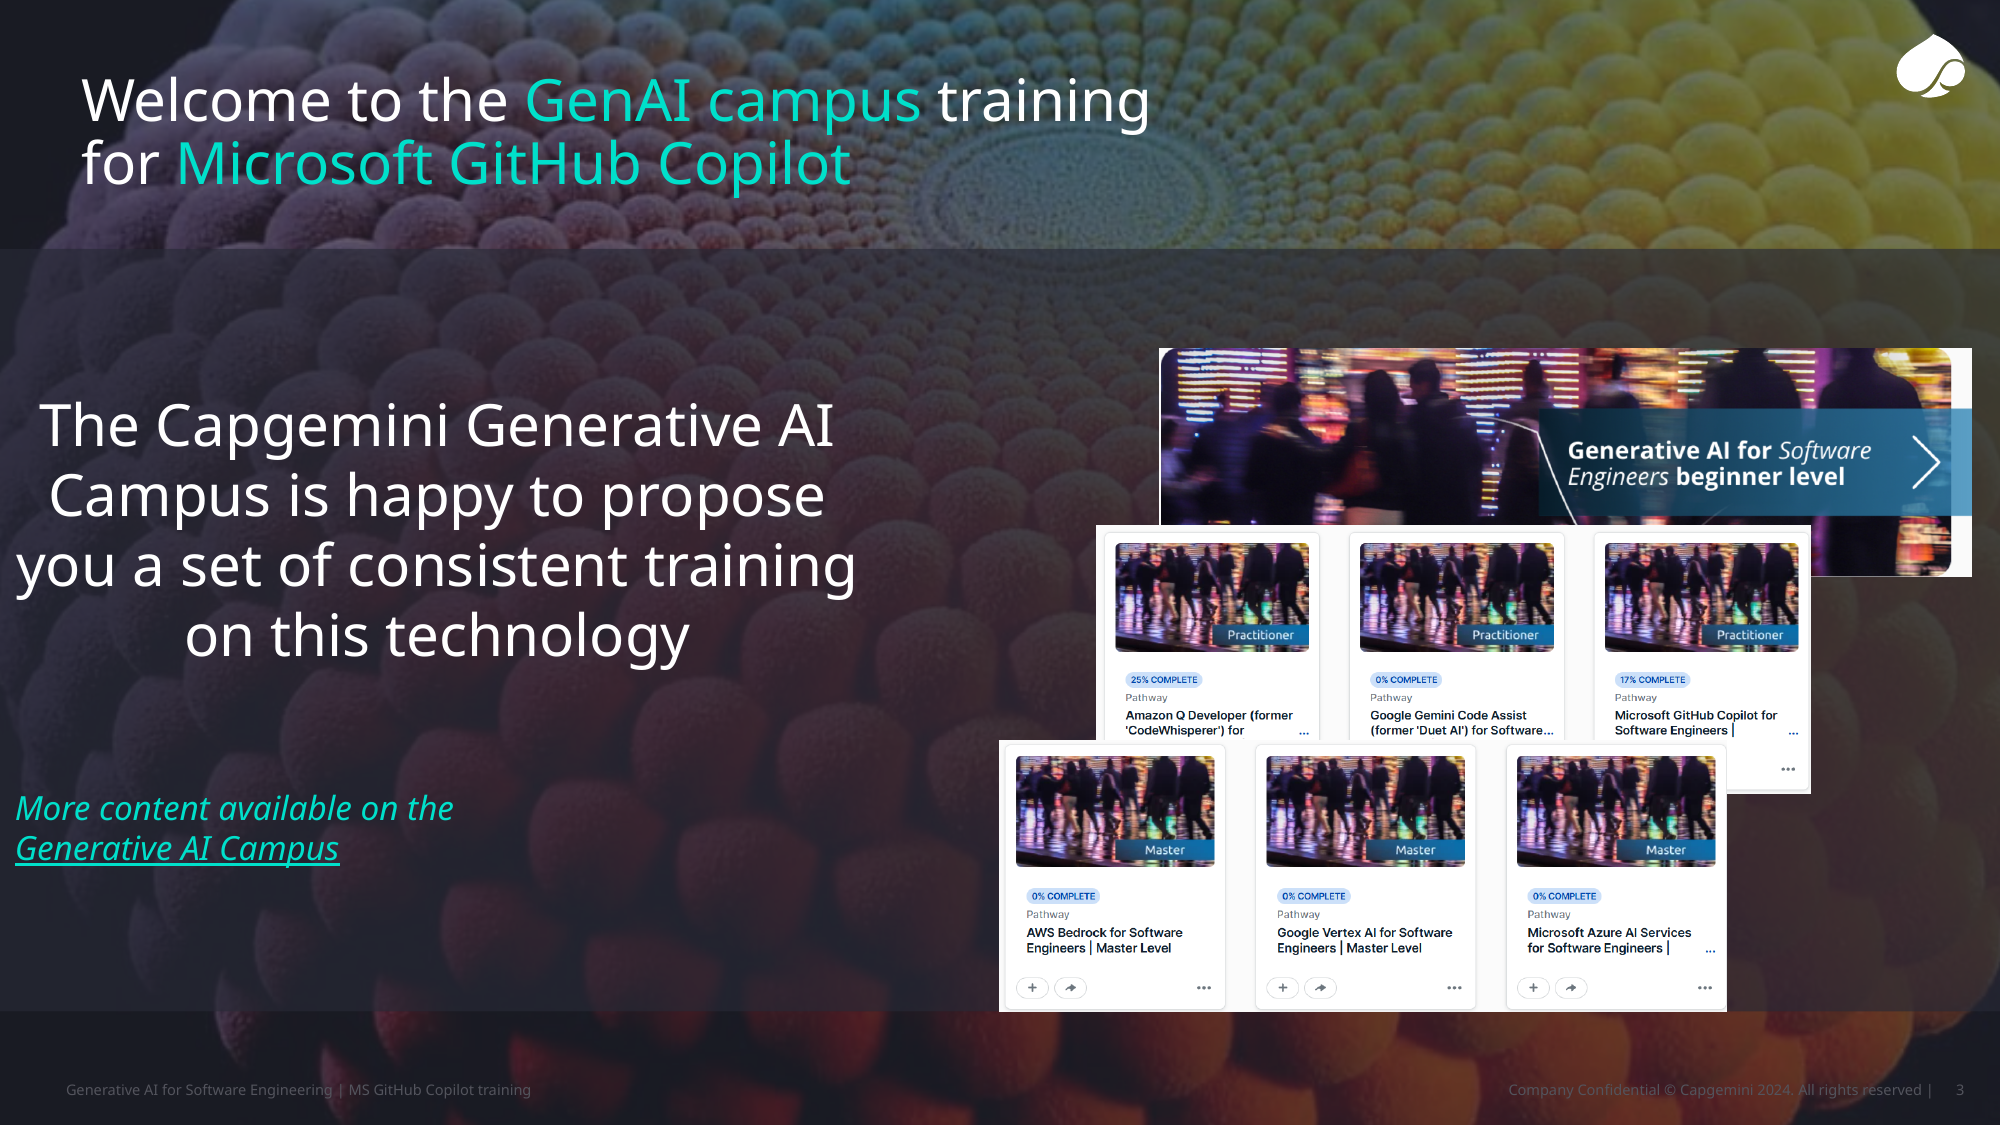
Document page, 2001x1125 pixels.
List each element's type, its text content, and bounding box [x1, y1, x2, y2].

picture [999, 348, 1972, 1012]
title Welcome to the GenAI campus training for Microsoft GitHub Copilot [66, 63, 1863, 182]
text_box [0, 248, 2000, 1012]
text_box The Capgemini Generative AI Campus is happy to propose you a set of consistent training on this technology More content available on the Generative AI Campus [0, 274, 876, 987]
